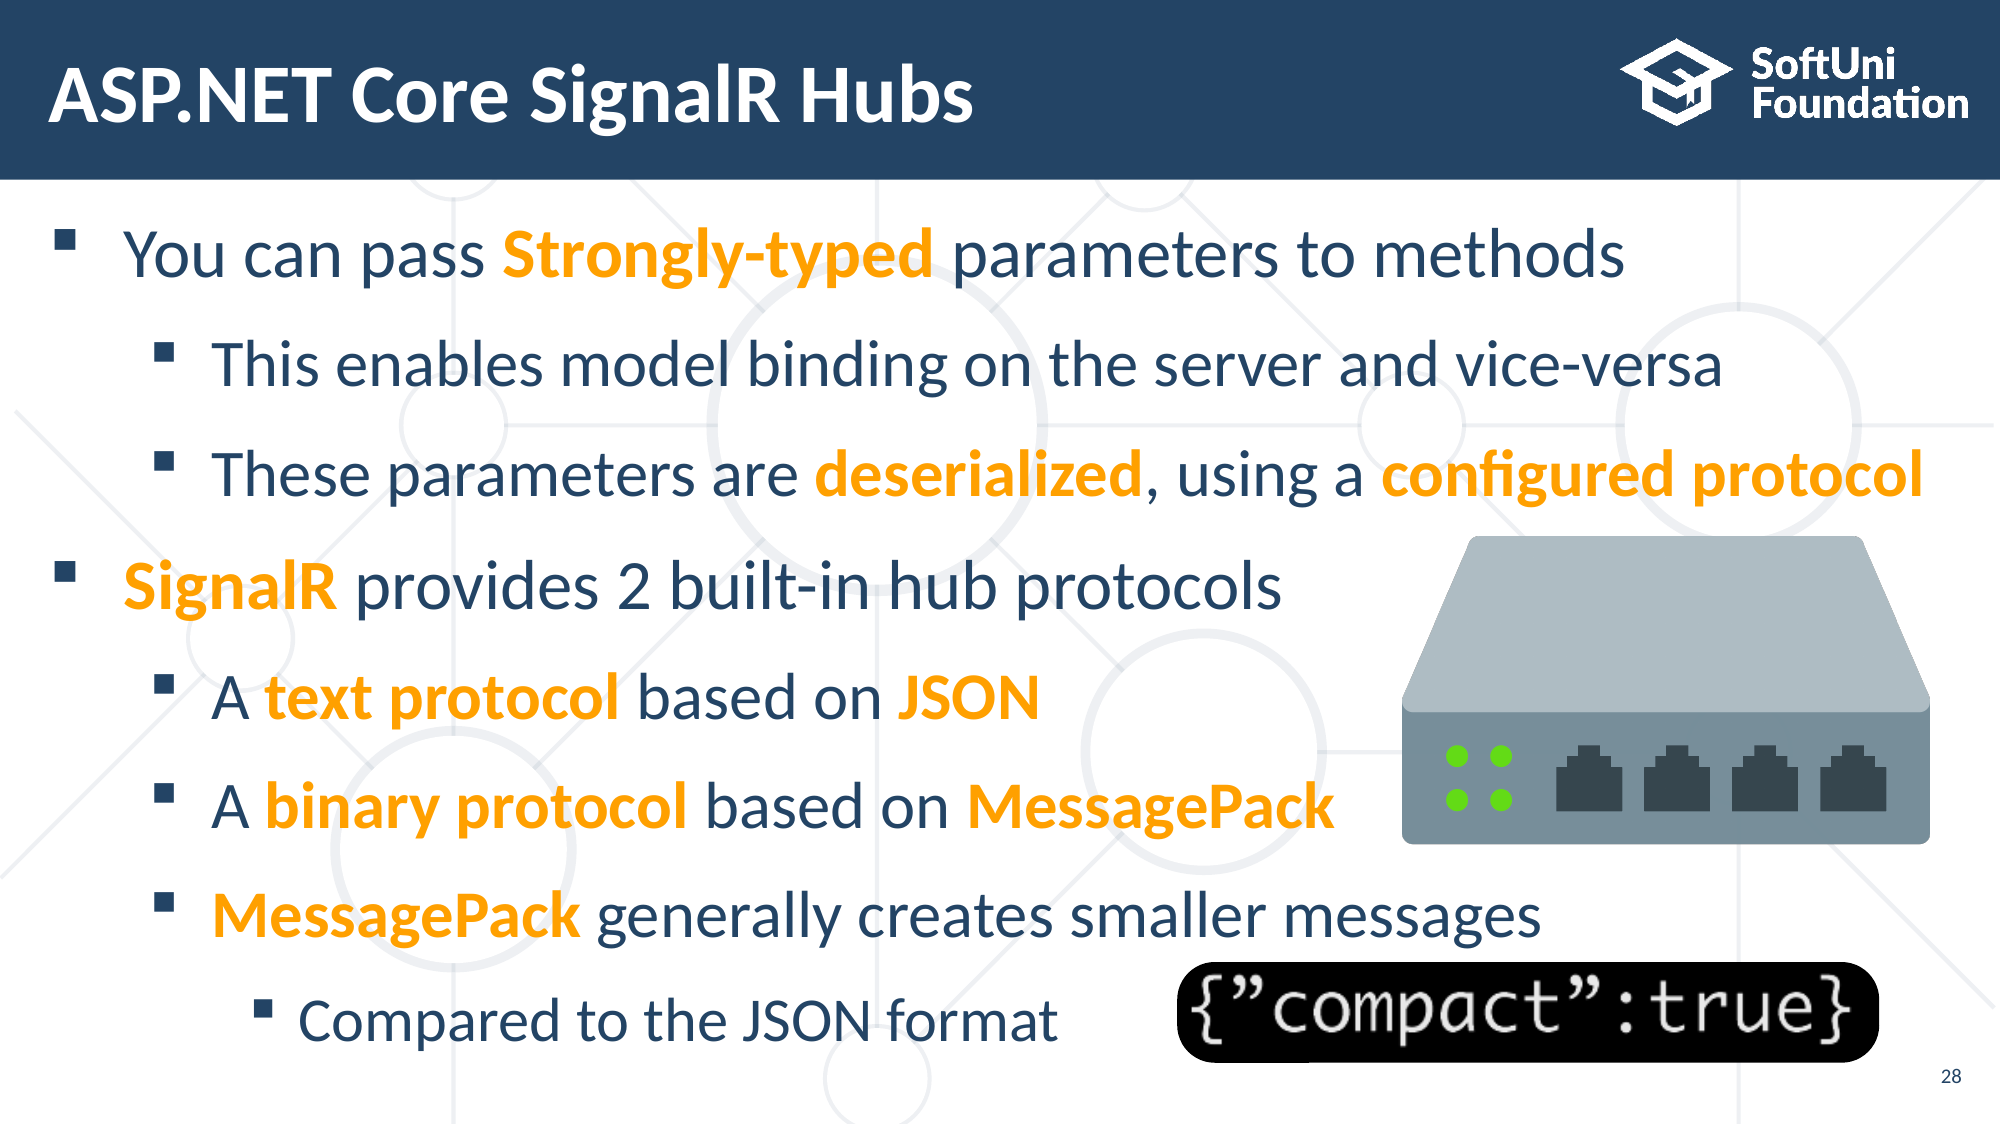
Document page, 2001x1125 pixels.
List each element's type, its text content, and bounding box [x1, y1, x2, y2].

slide_number 28 [1897, 1049, 1968, 1101]
picture [1402, 426, 1930, 955]
picture [1176, 961, 1880, 1063]
title ASP.NET Core SignalR Hubs [31, 16, 1591, 162]
picture [1619, 38, 1968, 126]
list You can pass Strongly-typed parameters to methods This enables model binding on the server and vice-versa These parameters are deserialized, using a configured protocol SignalR provides 2 built-in hub protocols A text protocol based on JSON A binary protocol based on MessagePack MessagePack generally creates smaller messages Compared to the JSON format [31, 196, 1970, 1109]
